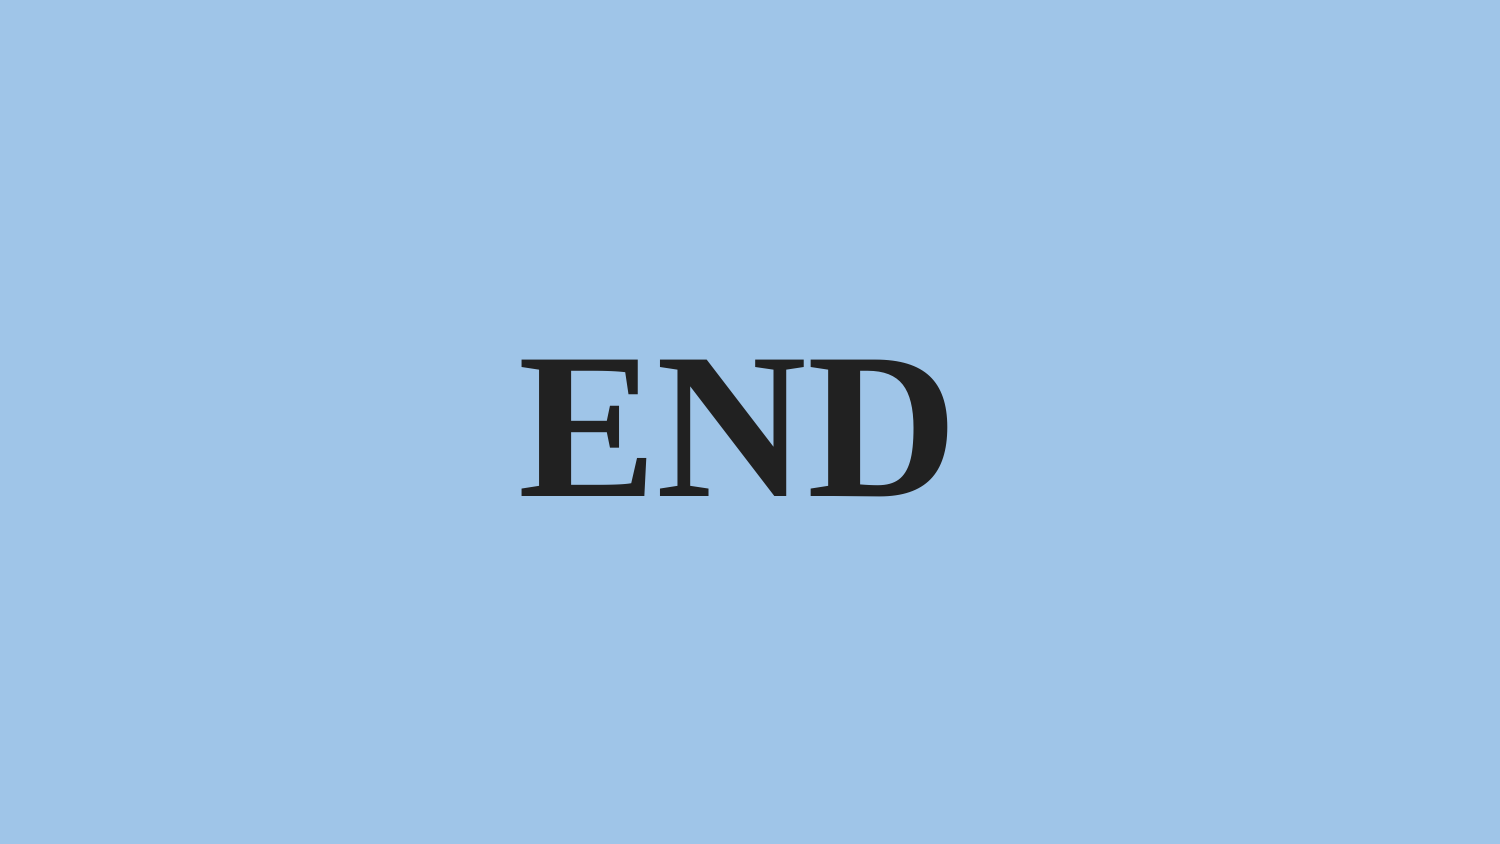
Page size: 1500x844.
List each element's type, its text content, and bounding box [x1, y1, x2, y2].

text_box END [503, 273, 1344, 554]
